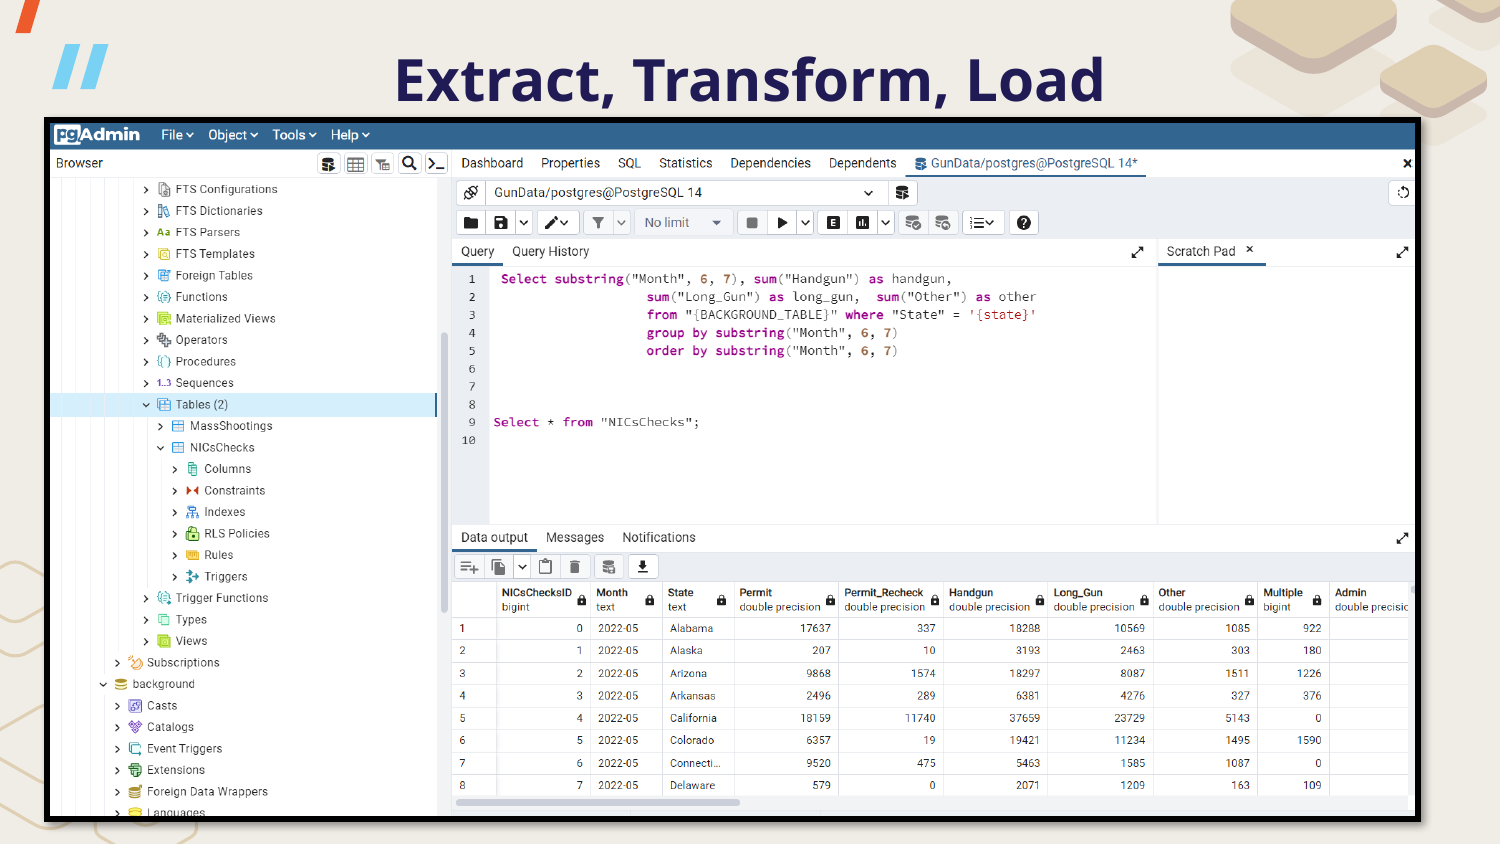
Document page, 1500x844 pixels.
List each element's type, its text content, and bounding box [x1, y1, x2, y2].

picture [49, 122, 1416, 817]
title Extract, Transform, Load [117, 27, 1383, 115]
